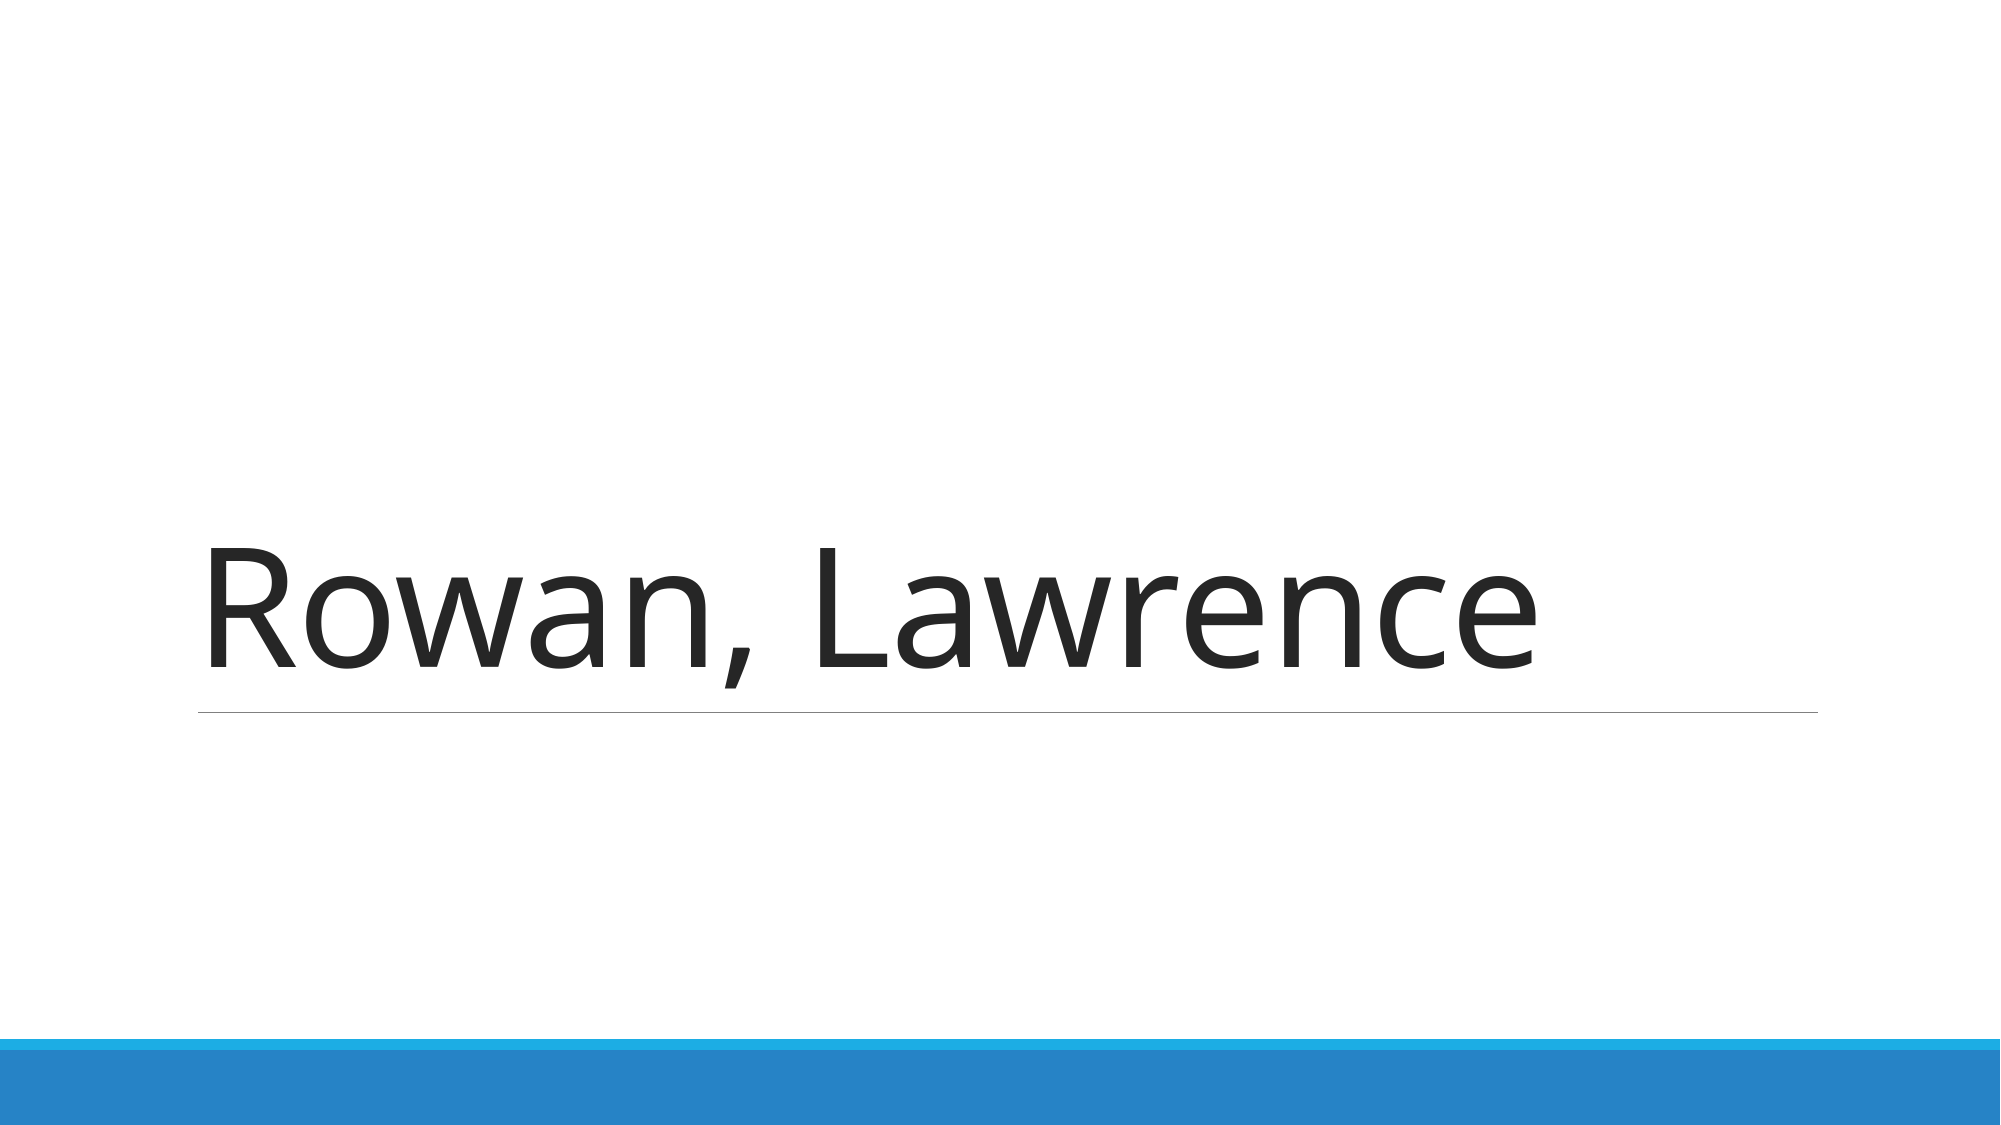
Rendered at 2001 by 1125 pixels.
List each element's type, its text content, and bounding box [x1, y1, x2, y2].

title Rowan, Lawrence [180, 124, 1830, 710]
